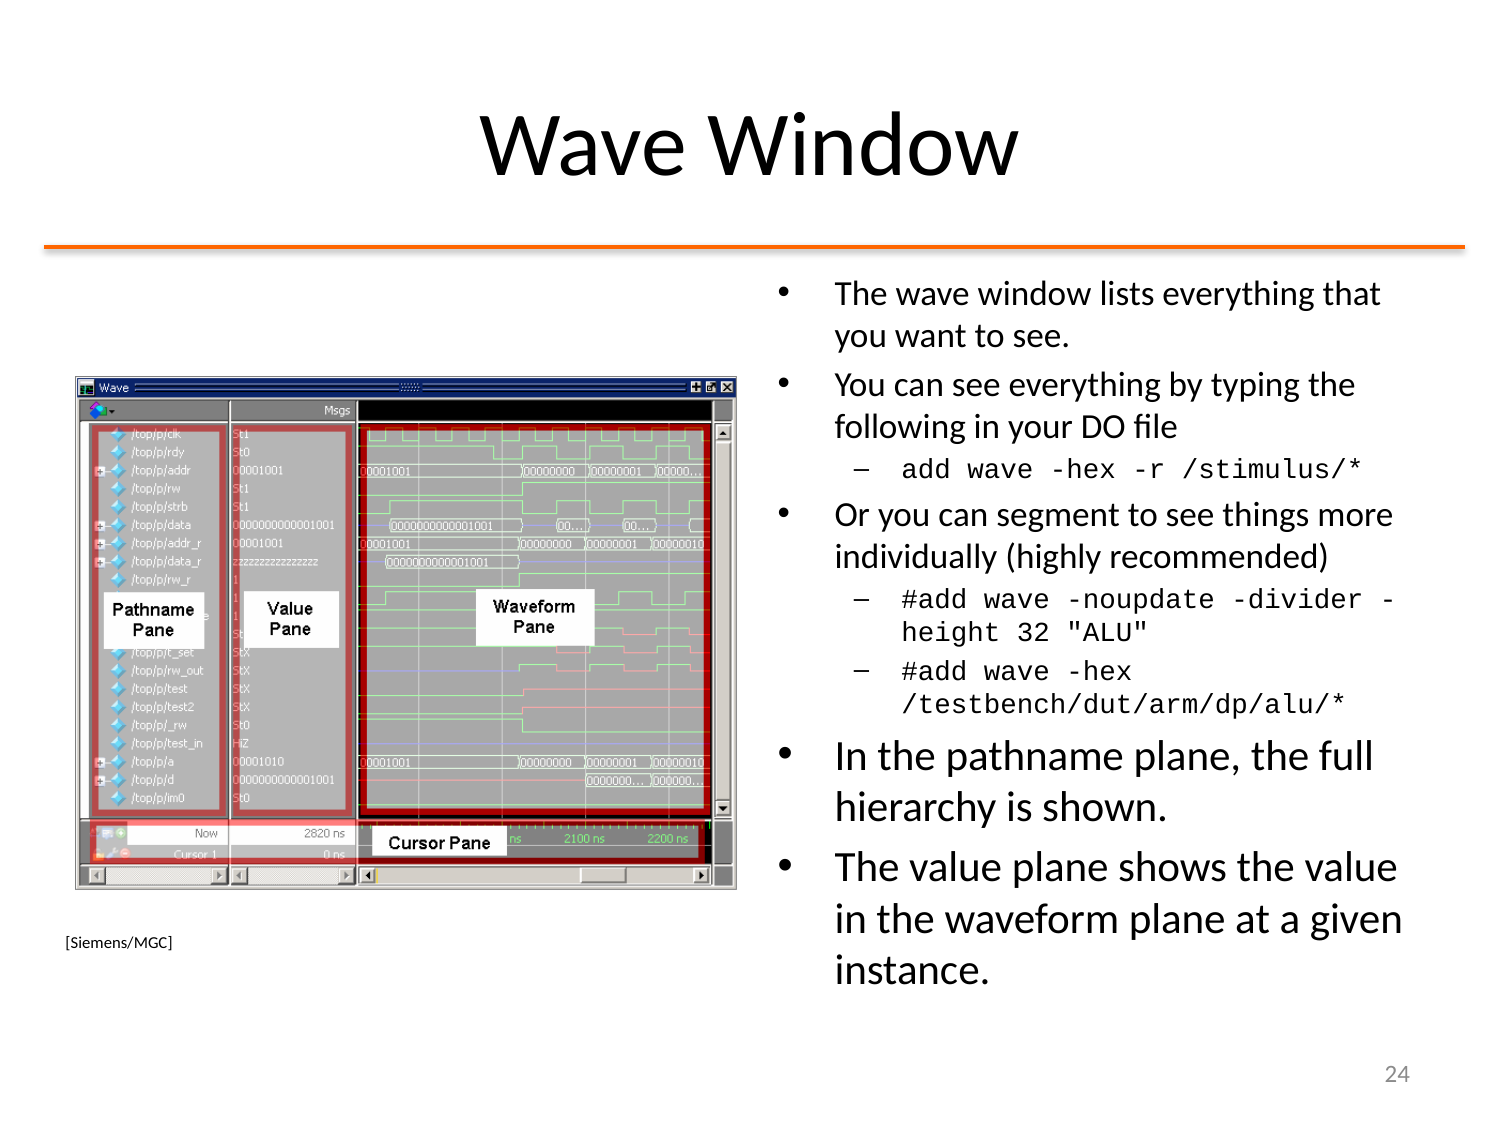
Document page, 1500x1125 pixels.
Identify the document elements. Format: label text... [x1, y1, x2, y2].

slide_number 24 [1074, 1042, 1425, 1103]
title Wave Window [75, 45, 1425, 233]
text_box [Siemens/MGC] [50, 924, 188, 960]
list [74, 376, 738, 891]
list The wave window lists everything that you want to see. You can see everything by typing the following in your DO file add wave -hex -r /stimulus/* Or you can segment to see things more individually (highly recommended) #add wave -noupdate -divider -height 32 "ALU" #add wave -hex /testbench/dut/arm/dp/alu/* In the pathname plane, the full hierarchy is shown. The value plane shows the value in the waveform plane at a given instance. [762, 262, 1425, 1005]
